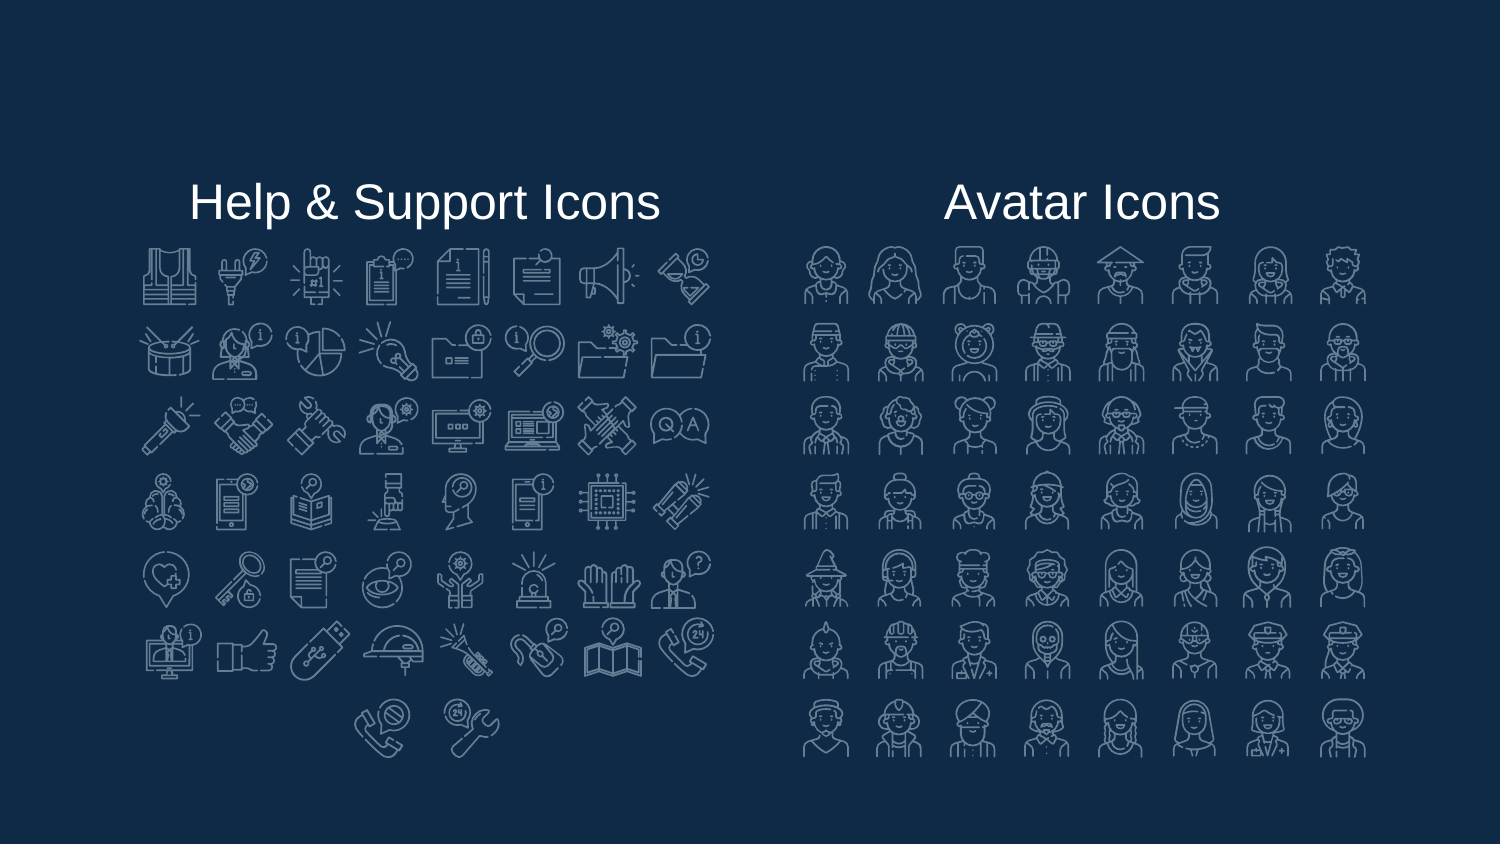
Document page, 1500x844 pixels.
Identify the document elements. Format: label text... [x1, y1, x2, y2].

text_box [1173, 548, 1218, 608]
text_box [657, 617, 715, 678]
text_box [1321, 472, 1365, 530]
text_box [358, 396, 420, 455]
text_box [215, 472, 259, 531]
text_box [211, 322, 273, 381]
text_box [138, 326, 200, 377]
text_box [1174, 472, 1218, 530]
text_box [504, 400, 565, 451]
text_box [143, 248, 197, 306]
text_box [804, 245, 849, 305]
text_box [1245, 621, 1291, 680]
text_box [214, 551, 266, 609]
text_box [353, 698, 412, 759]
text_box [942, 245, 997, 305]
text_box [1024, 620, 1071, 680]
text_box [284, 325, 346, 377]
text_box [1319, 546, 1366, 608]
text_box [508, 617, 569, 678]
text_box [1246, 699, 1290, 757]
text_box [431, 324, 493, 379]
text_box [362, 624, 424, 677]
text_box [443, 698, 500, 759]
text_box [577, 323, 639, 379]
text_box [1023, 699, 1070, 758]
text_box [511, 472, 555, 531]
title Help & Support Icons [139, 154, 711, 234]
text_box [436, 550, 484, 609]
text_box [802, 620, 850, 680]
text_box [1100, 472, 1144, 530]
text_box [1099, 620, 1144, 681]
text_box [290, 472, 333, 531]
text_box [877, 322, 924, 382]
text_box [953, 395, 998, 455]
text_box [1319, 245, 1367, 305]
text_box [650, 323, 712, 379]
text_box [439, 622, 494, 677]
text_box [289, 550, 338, 609]
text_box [289, 247, 344, 306]
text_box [578, 473, 636, 531]
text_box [650, 550, 712, 610]
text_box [952, 472, 996, 530]
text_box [1248, 245, 1293, 305]
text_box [511, 550, 557, 609]
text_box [878, 395, 924, 456]
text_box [358, 320, 419, 382]
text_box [875, 698, 923, 758]
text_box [1096, 245, 1145, 305]
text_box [431, 398, 492, 454]
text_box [1319, 322, 1367, 382]
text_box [1172, 322, 1219, 382]
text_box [803, 472, 849, 530]
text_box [218, 247, 269, 306]
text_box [867, 245, 923, 305]
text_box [802, 698, 850, 758]
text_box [949, 698, 996, 758]
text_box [145, 623, 204, 680]
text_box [877, 620, 924, 680]
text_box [1172, 699, 1216, 757]
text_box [441, 472, 478, 531]
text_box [878, 472, 922, 530]
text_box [1247, 474, 1292, 533]
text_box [1245, 395, 1292, 455]
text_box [1016, 245, 1071, 305]
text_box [1171, 621, 1218, 680]
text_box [1319, 698, 1366, 759]
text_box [803, 395, 850, 455]
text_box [657, 247, 711, 306]
text_box [216, 629, 278, 672]
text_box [1171, 395, 1219, 455]
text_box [1171, 245, 1219, 305]
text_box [142, 550, 190, 609]
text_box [140, 395, 201, 456]
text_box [1097, 698, 1143, 759]
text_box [951, 620, 998, 680]
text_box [1024, 470, 1070, 531]
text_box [1025, 395, 1071, 456]
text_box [1098, 322, 1145, 382]
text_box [1245, 322, 1293, 382]
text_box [576, 563, 642, 609]
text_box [141, 472, 186, 531]
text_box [951, 548, 996, 608]
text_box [877, 548, 922, 608]
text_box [512, 247, 561, 306]
text_box [577, 396, 637, 456]
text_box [1320, 620, 1366, 680]
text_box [804, 548, 849, 608]
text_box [578, 247, 640, 305]
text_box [649, 407, 710, 445]
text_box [803, 322, 850, 382]
title Avatar Icons [797, 154, 1369, 234]
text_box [1242, 545, 1292, 609]
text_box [504, 325, 567, 378]
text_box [1024, 322, 1072, 382]
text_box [436, 247, 491, 306]
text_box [289, 620, 351, 681]
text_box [367, 472, 404, 531]
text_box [1099, 548, 1144, 608]
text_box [365, 247, 416, 306]
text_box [213, 396, 274, 456]
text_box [1321, 396, 1365, 455]
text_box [1025, 548, 1070, 608]
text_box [652, 472, 711, 531]
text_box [583, 617, 643, 678]
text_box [1098, 395, 1145, 455]
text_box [361, 551, 413, 609]
text_box [287, 396, 347, 456]
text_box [951, 322, 998, 382]
